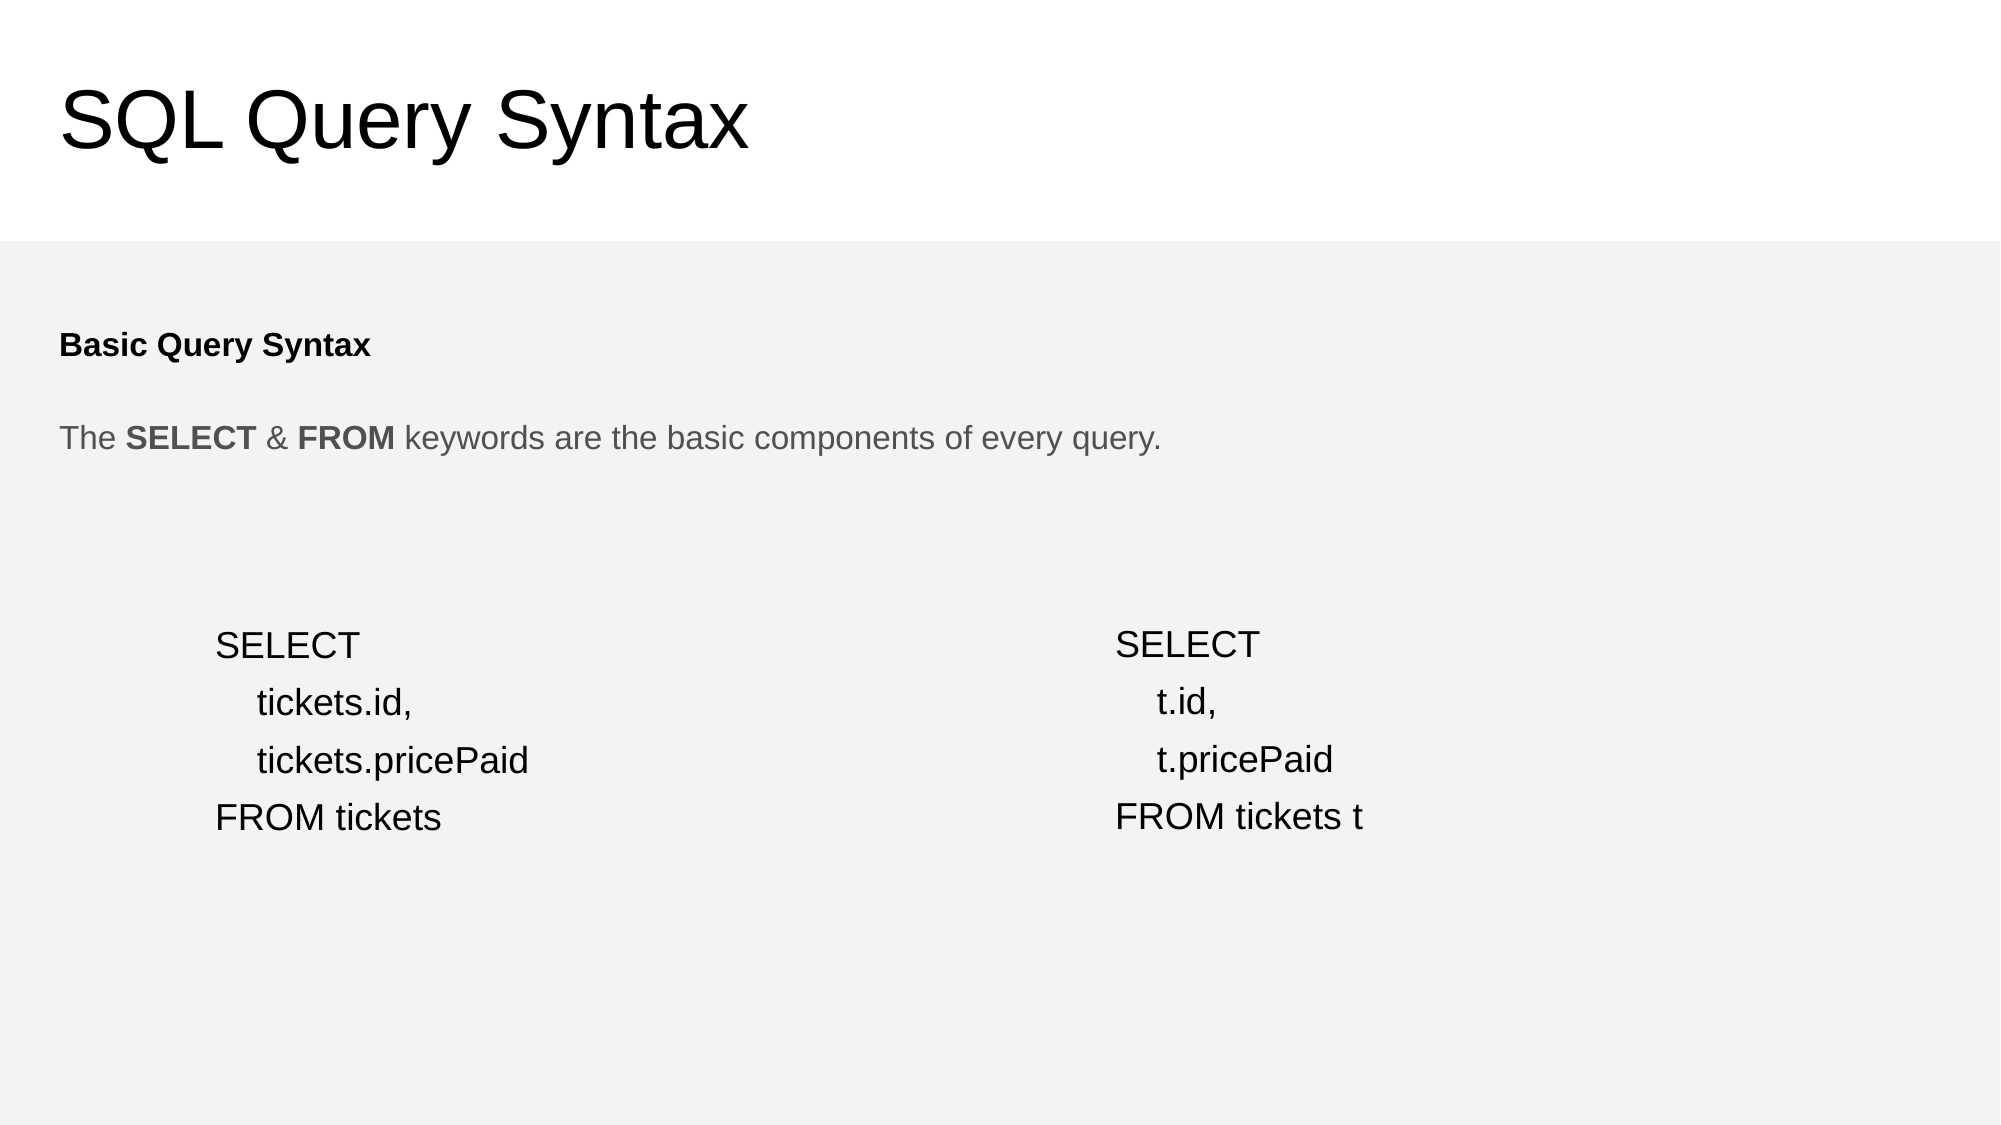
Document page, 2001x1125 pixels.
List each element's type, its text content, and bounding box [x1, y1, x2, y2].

title SQL Query Syntax [44, 47, 1957, 196]
text_box SELECT tickets.id, tickets.pricePaid FROM tickets [199, 613, 1100, 846]
text_box Basic Query Syntax The SELECT & FROM keywords are the basic components of every query. [44, 315, 1198, 464]
text_box SELECT t.id, t.pricePaid FROM tickets t [1099, 612, 2000, 845]
